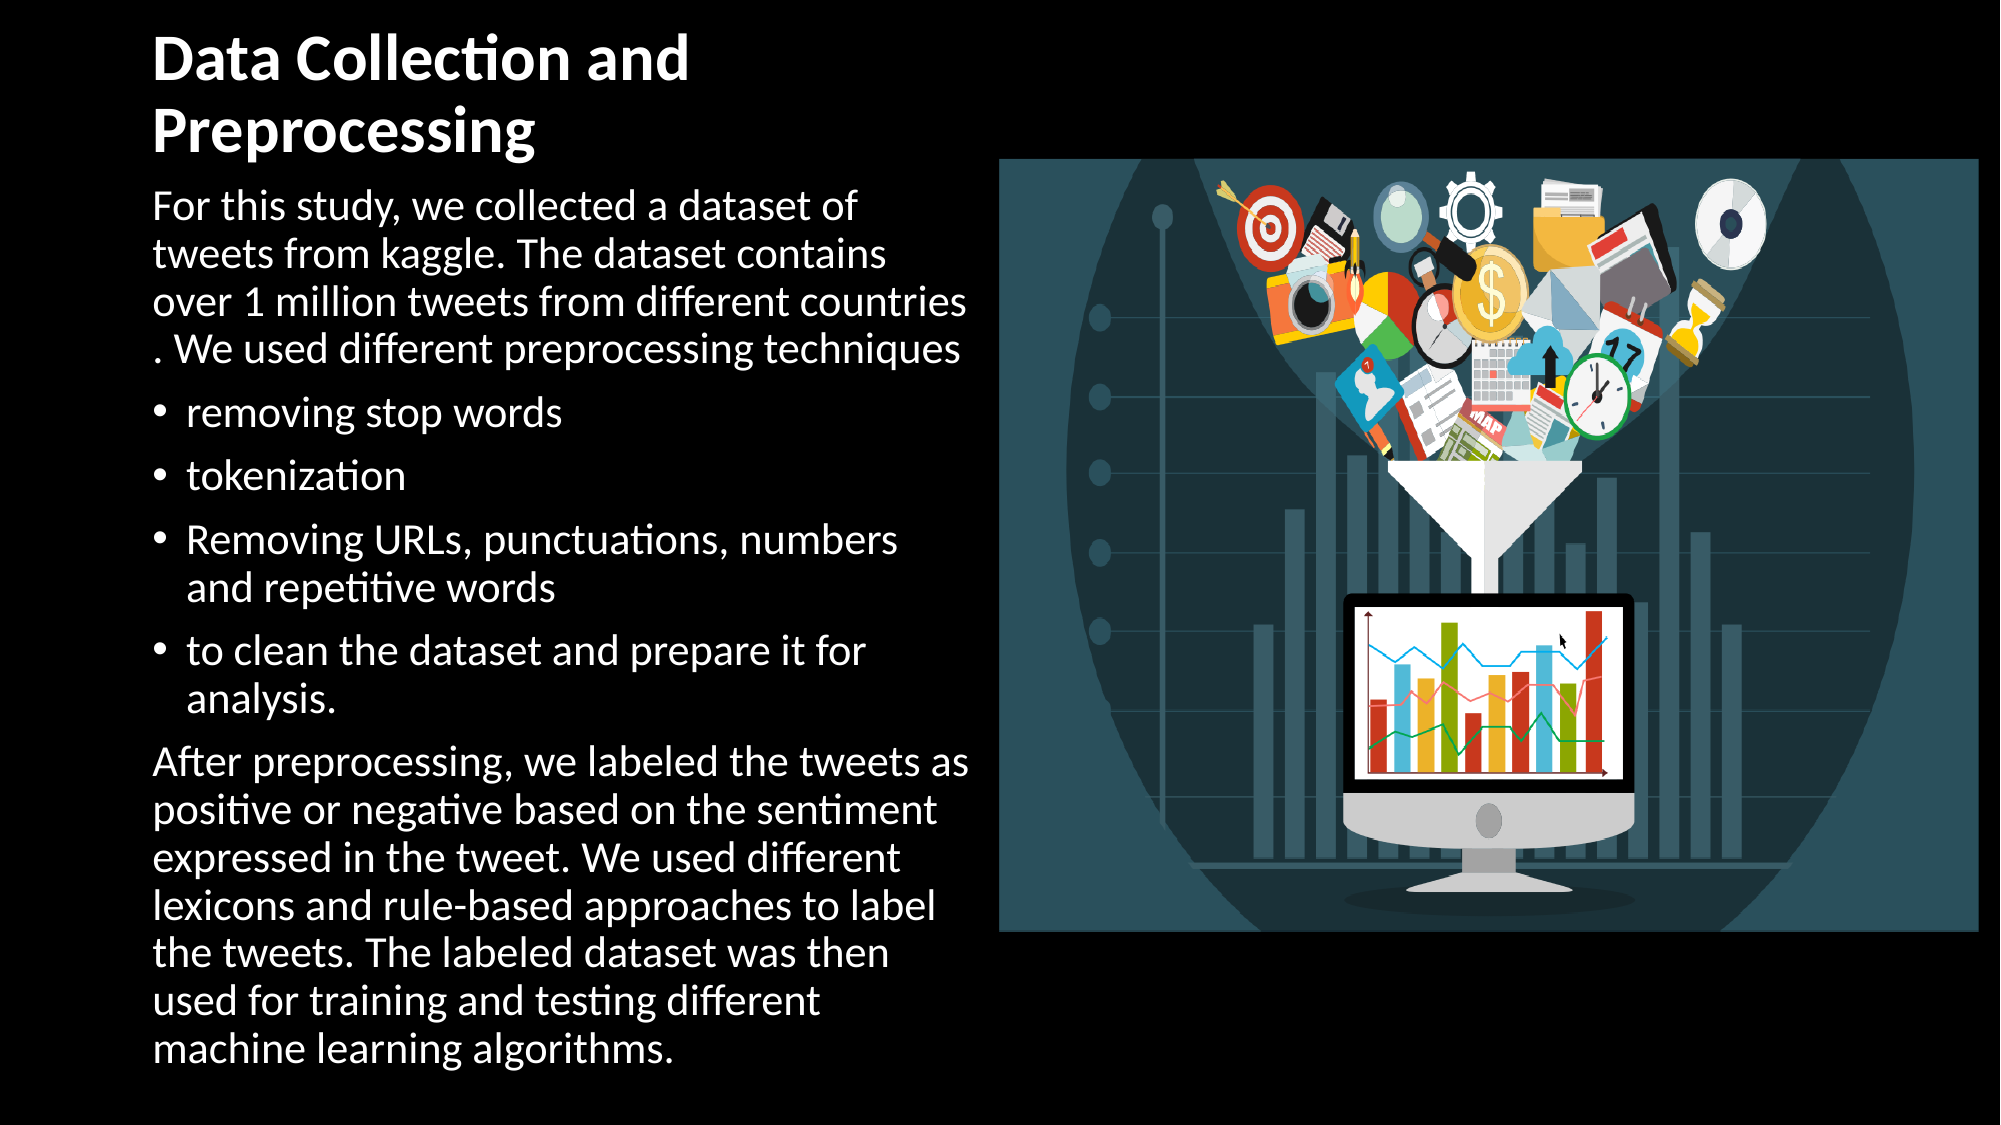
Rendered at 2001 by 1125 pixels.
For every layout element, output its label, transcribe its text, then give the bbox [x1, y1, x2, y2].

list Data Collection and Preprocessing For this study, we collected a dataset of tweets from kaggle. The dataset contains over 1 million tweets from different countries . We used different preprocessing techniques removing stop words tokenization Removing URLs, punctuations, numbers and repetitive words to clean the dataset and prepare it for analysis. After preprocessing, we labeled the tweets as positive or negative based on the sentiment expressed in the tweet. We used different lexicons and rule-based approaches to label the tweets. The labeled dataset was then used for training and testing different machine learning algorithms. [137, 15, 988, 1099]
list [999, 158, 1979, 932]
